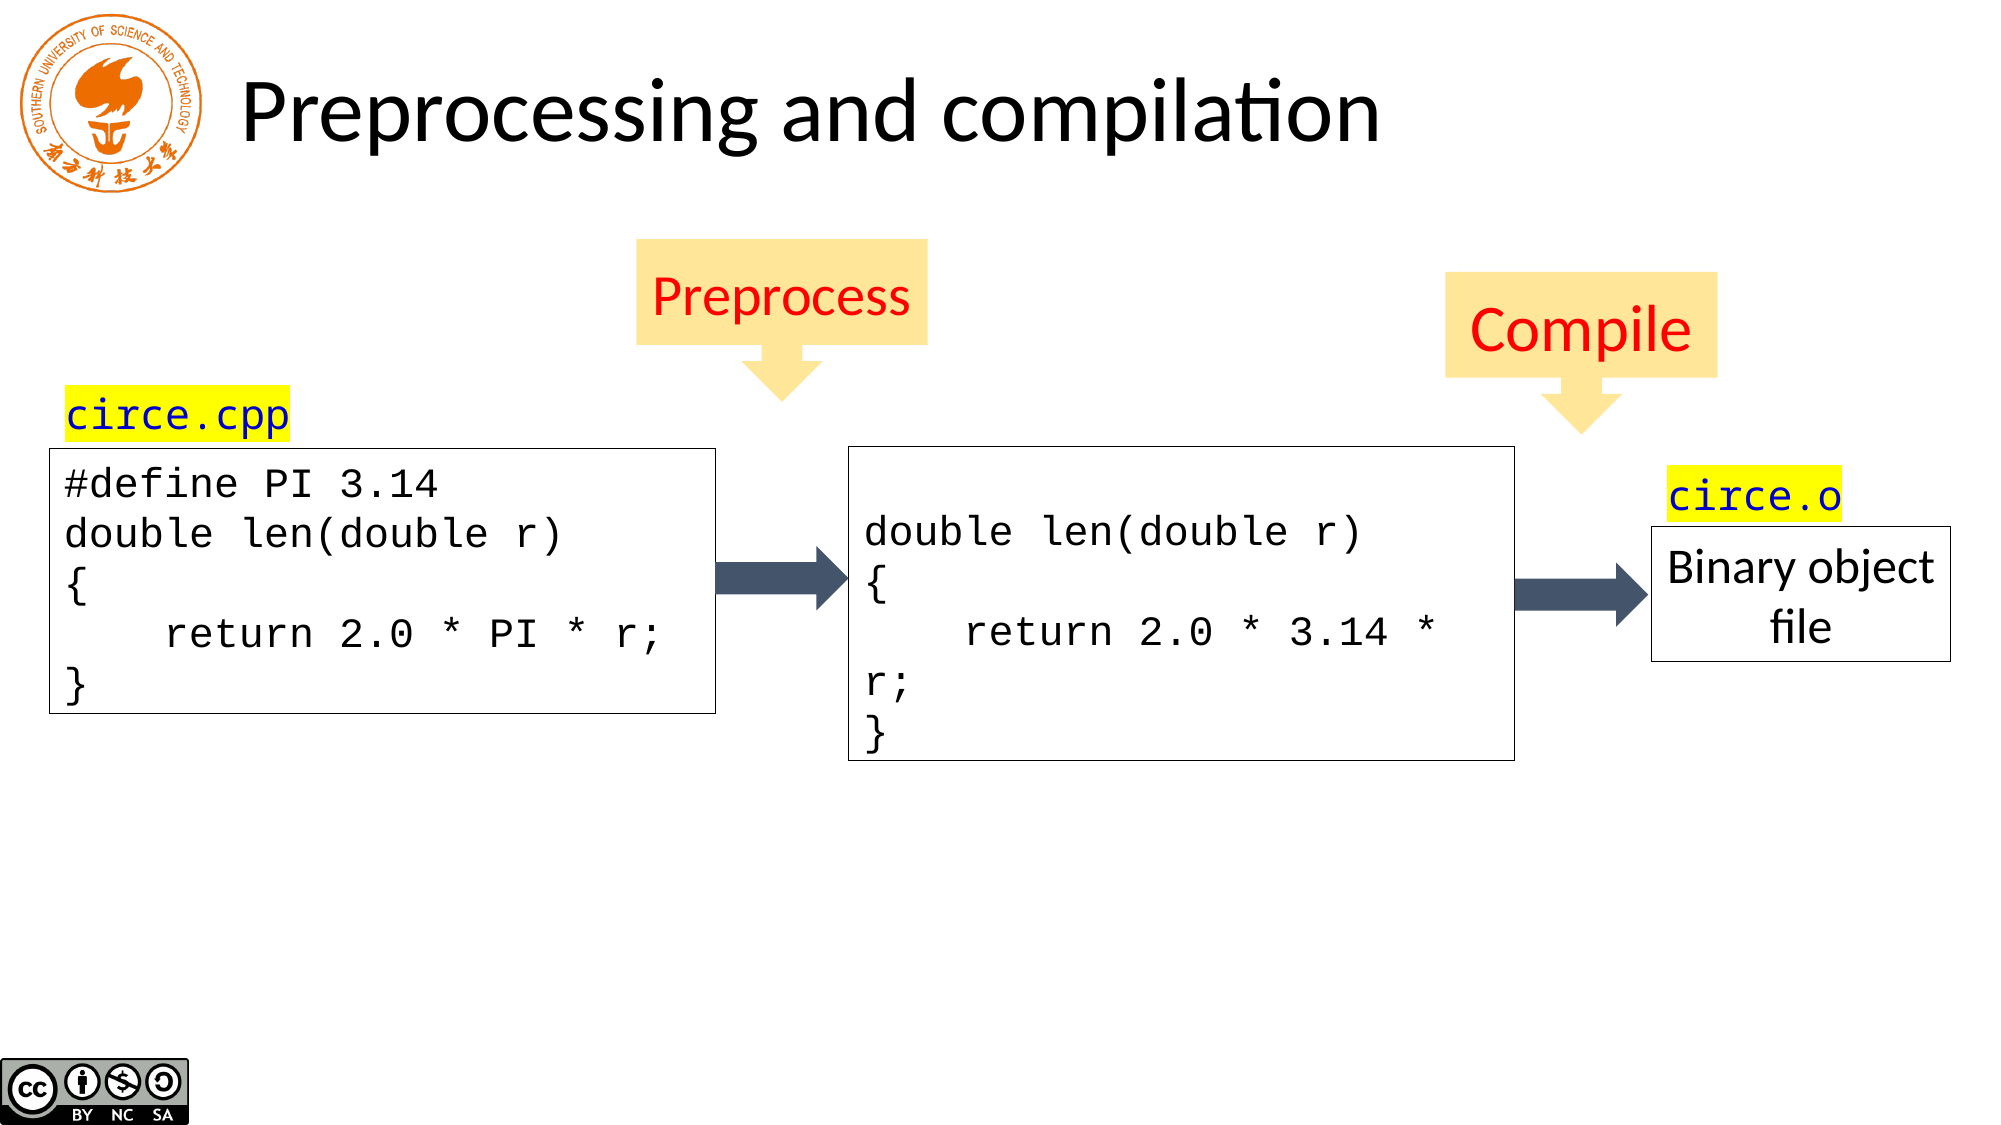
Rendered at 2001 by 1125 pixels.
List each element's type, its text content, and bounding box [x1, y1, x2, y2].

text_box [714, 543, 851, 613]
text_box double len(double r) { return 2.0 * 3.14 * r; } [848, 446, 1515, 761]
text_box circe.o [1652, 460, 1858, 526]
text_box circe.cpp [50, 380, 305, 446]
text_box Binary object file [1651, 526, 1951, 662]
text_box #define PI 3.14 double len(double r) { return 2.0 * PI * r; } [49, 448, 716, 714]
picture [18, 11, 202, 194]
picture [0, 1058, 189, 1125]
text_box Preprocess [635, 238, 929, 404]
title Preprocessing and compilation [225, 43, 1951, 181]
text_box [1513, 560, 1650, 630]
text_box Compile [1444, 270, 1719, 437]
